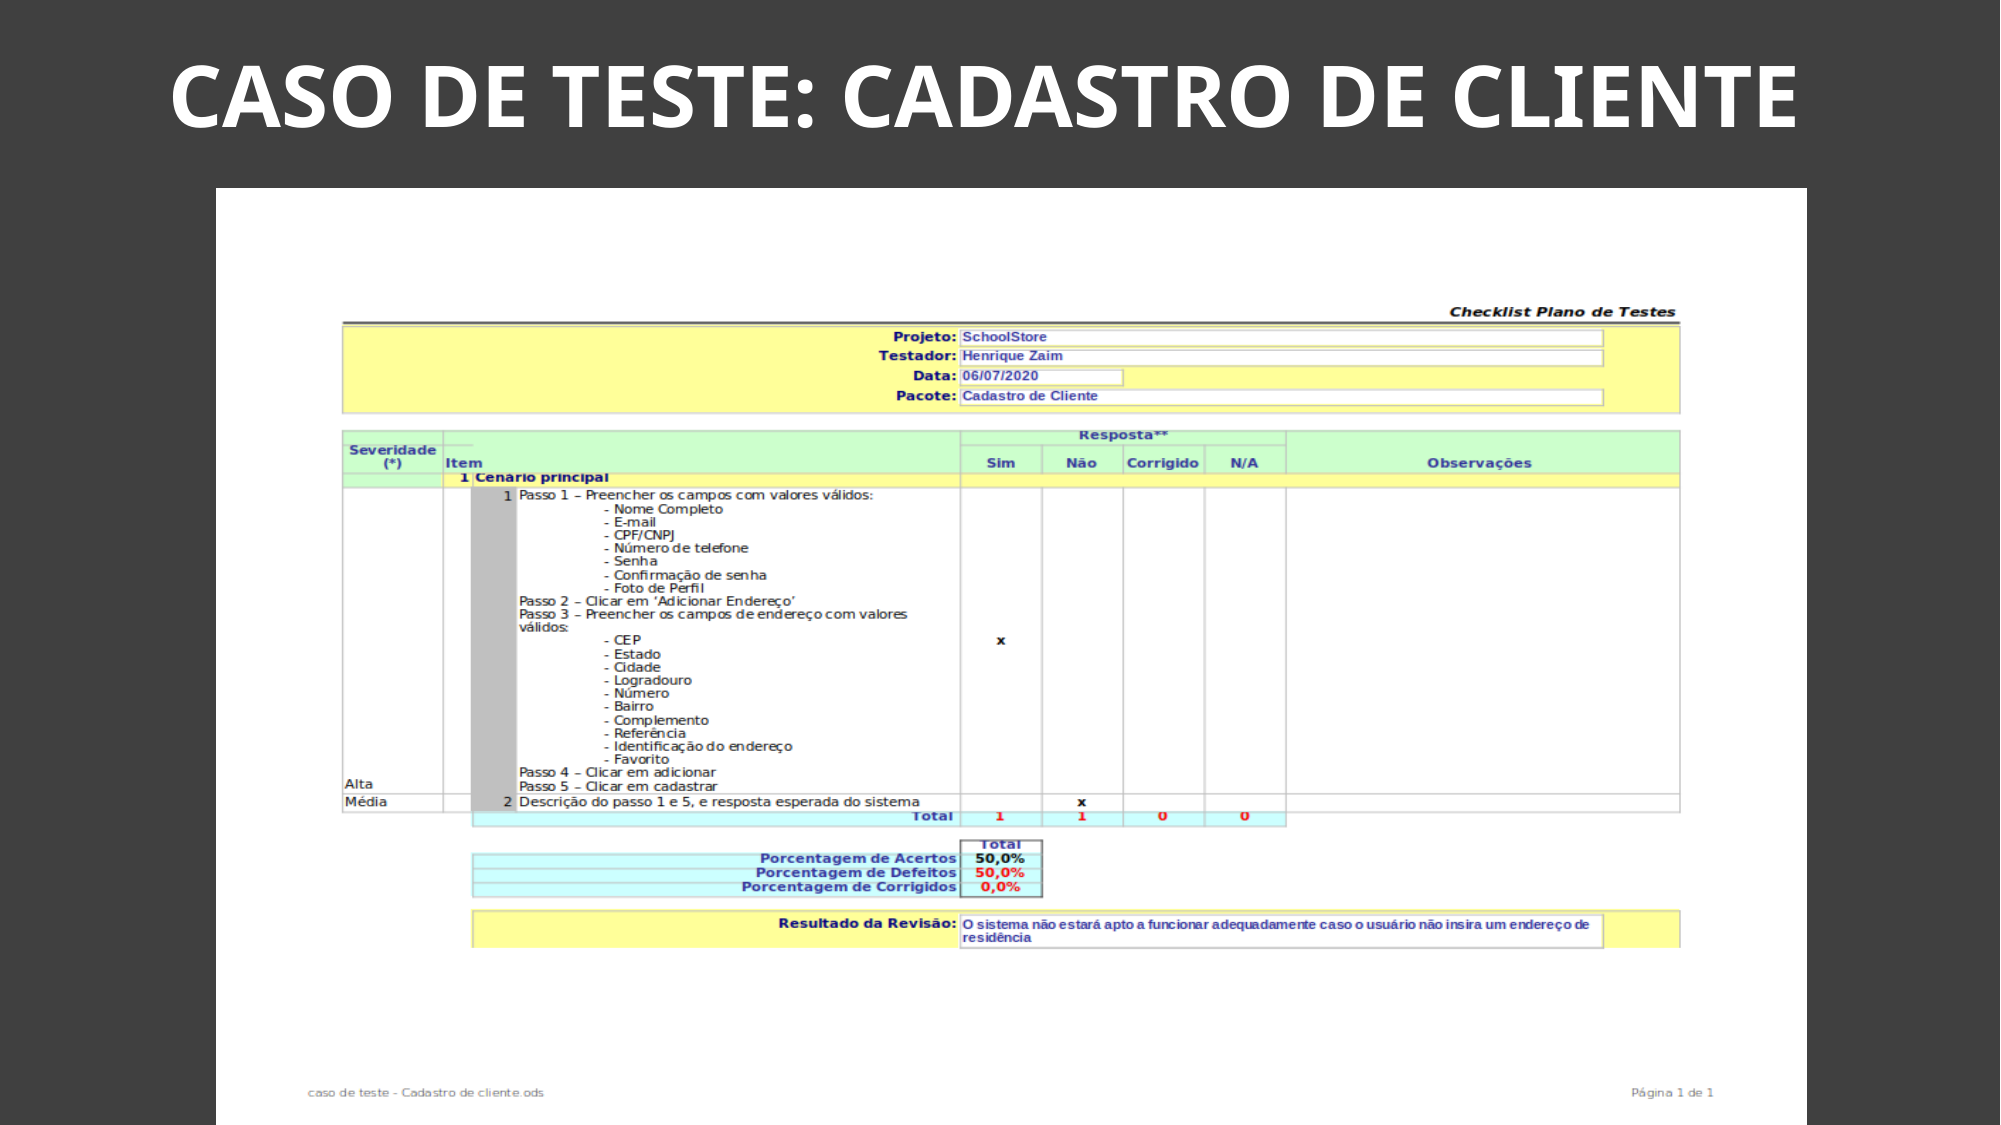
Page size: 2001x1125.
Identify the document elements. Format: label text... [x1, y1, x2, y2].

picture [215, 188, 1808, 1125]
text_box [0, 0, 2000, 1125]
text_box Caso de teste: Cadastro de cliente [153, 0, 1823, 154]
